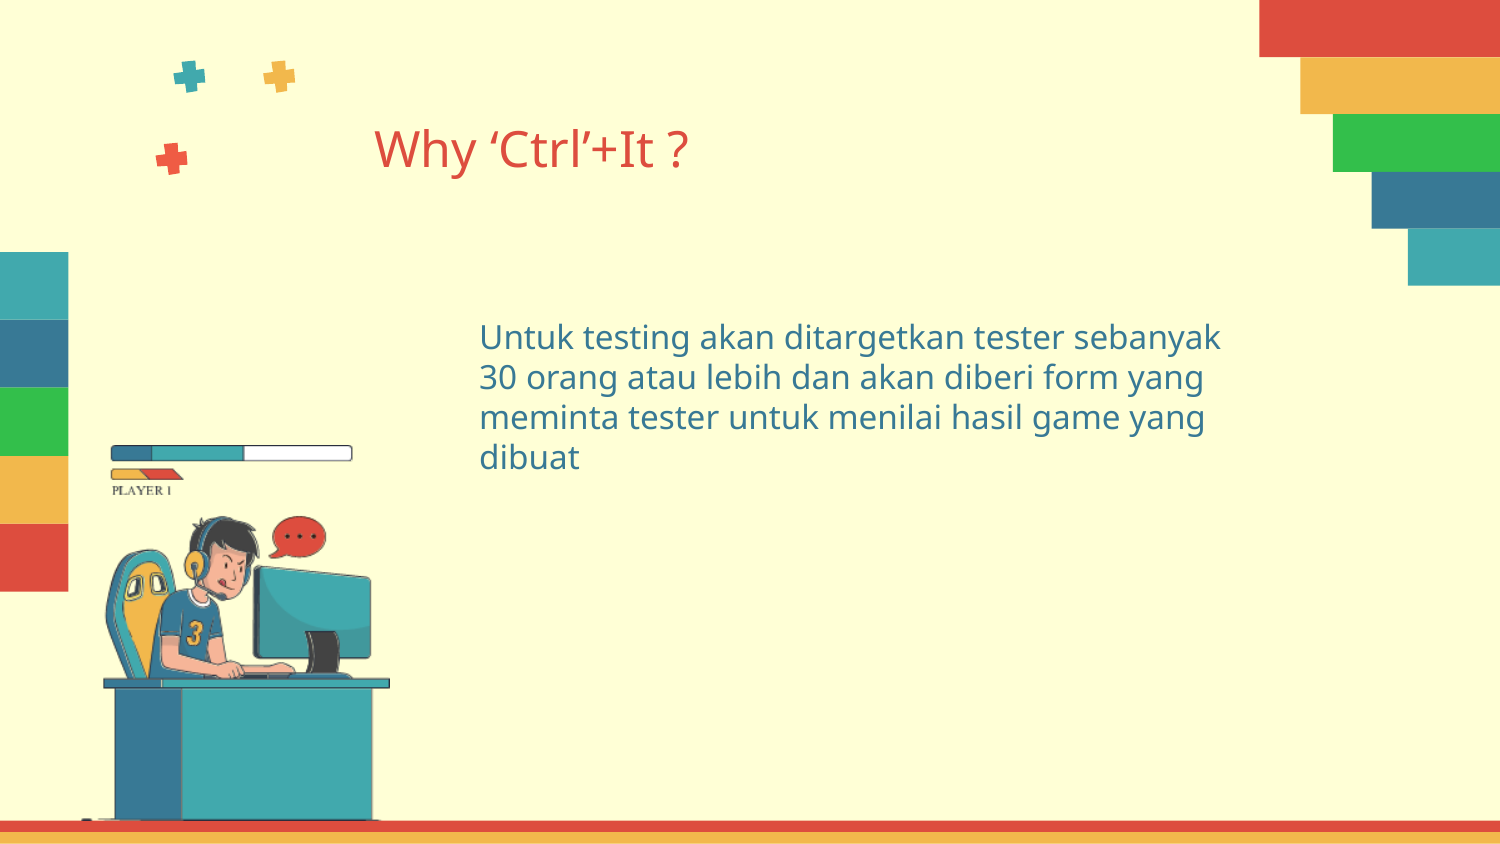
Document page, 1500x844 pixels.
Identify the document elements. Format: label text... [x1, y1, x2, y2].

picture [81, 445, 390, 821]
subtitle Untuk testing akan ditargetkan tester sebanyak 30 orang atau lebih dan akan diberi form yang meminta tester untuk menilai hasil game yang dibuat [464, 301, 1246, 675]
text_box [155, 60, 296, 176]
title Why ‘Ctrl’+It ? [359, 101, 1148, 249]
